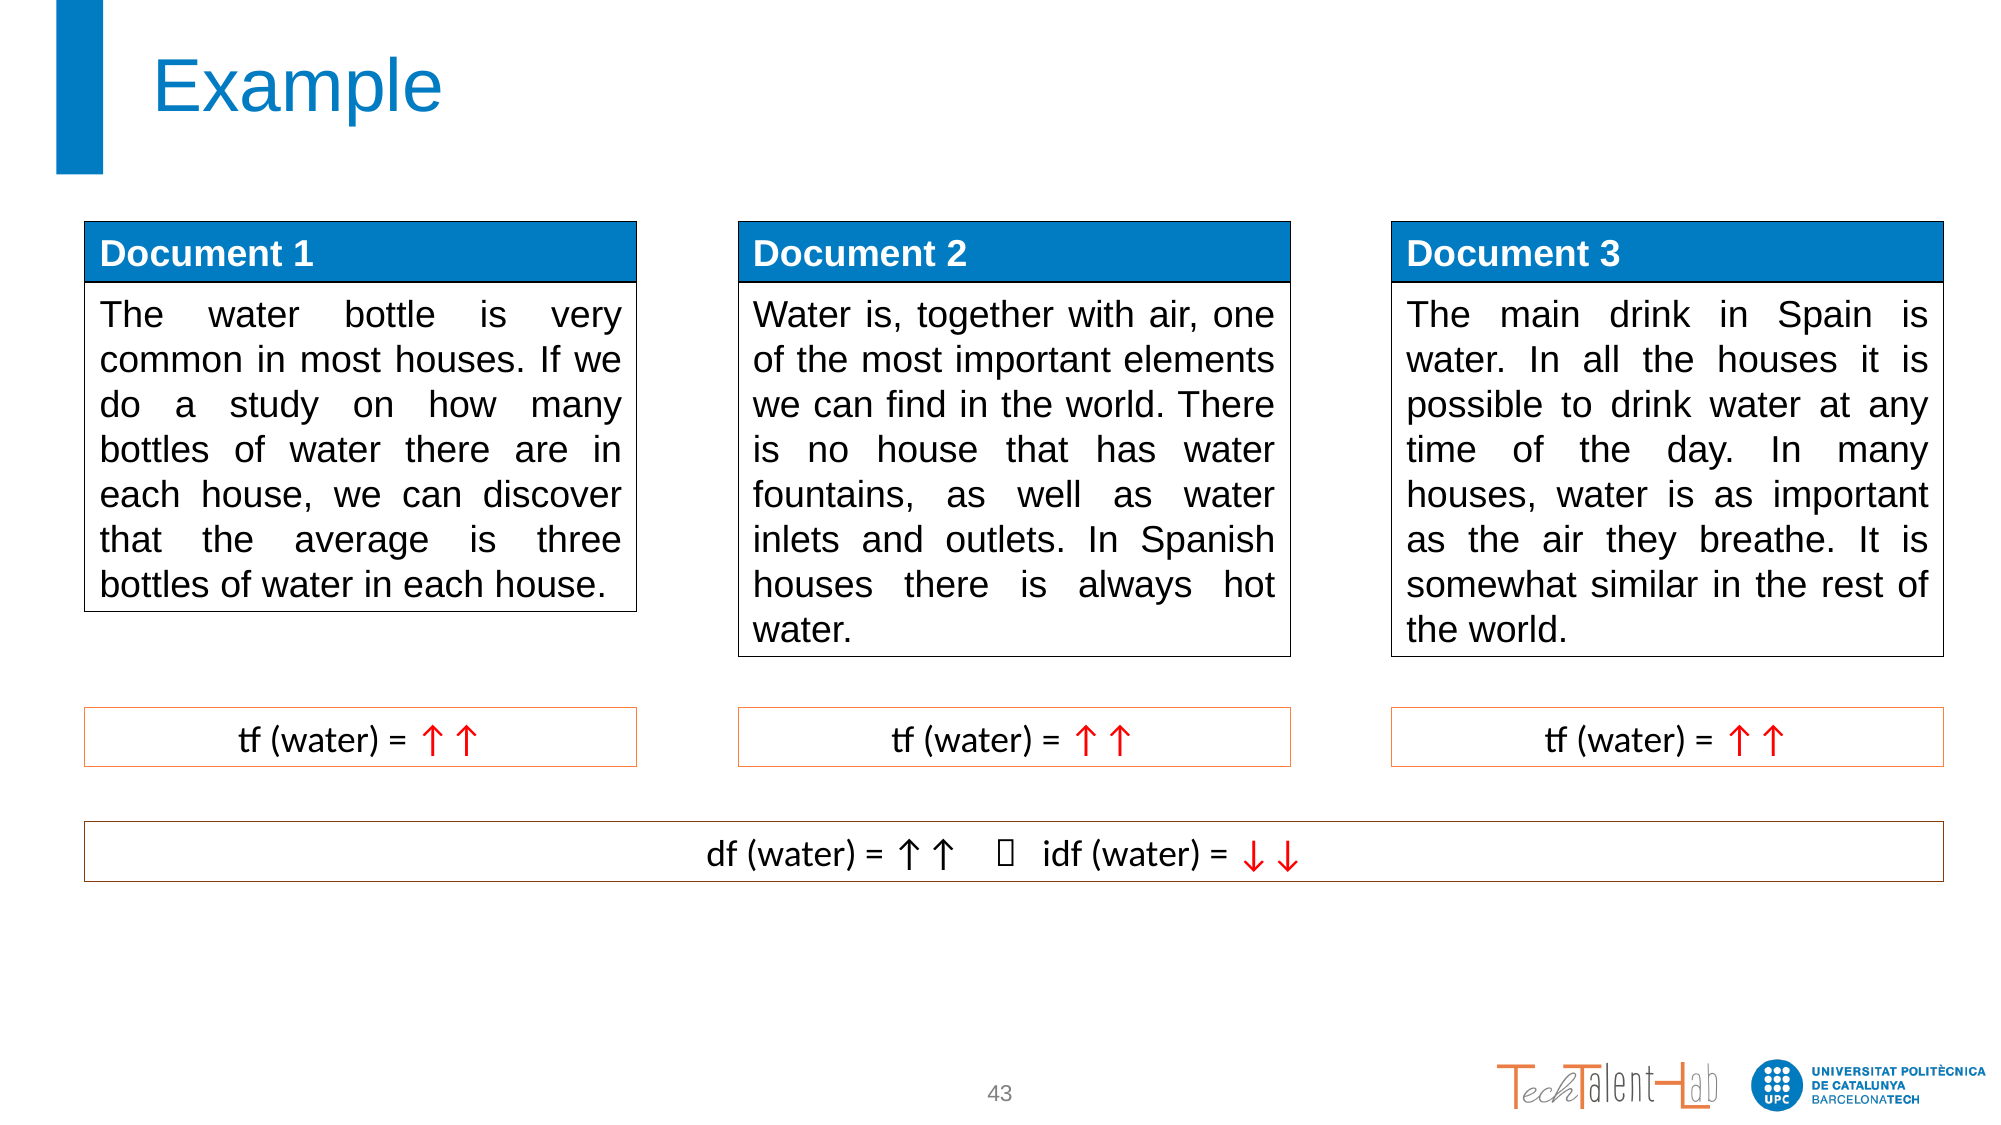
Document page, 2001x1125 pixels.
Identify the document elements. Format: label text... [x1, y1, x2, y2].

title Example [137, 0, 1944, 175]
text_box The main drink in Spain is water. In all the houses it is possible to drink water at any time of the day. In many houses, water is as important as the air they breathe. It is somewhat similar in the rest of the world. [1391, 282, 1944, 657]
text_box Water is, together with air, one of the most important elements we can find in the world. There is no house that has water fountains, as well as water inlets and outlets. In Spanish houses there is always hot water. [738, 282, 1291, 657]
text_box Document 3 [1391, 221, 1944, 282]
text_box Document 2 [738, 221, 1291, 282]
text_box The water bottle is very common in most houses. If we do a study on how many bottles of water there are in each house, we can discover that the average is three bottles of water in each house. [84, 282, 637, 612]
text_box tf (water) = ↑↑ [84, 707, 637, 767]
text_box tf (water) = ↑↑ [1391, 707, 1944, 767]
picture [1736, 1045, 2000, 1125]
slide_number 43 [774, 1062, 1225, 1123]
picture [1497, 1062, 1720, 1109]
text_box tf (water) = ↑↑ [738, 707, 1291, 767]
text_box df (water) = ↑↑  idf (water) = ↓↓ [84, 821, 1944, 882]
text_box Document 1 [84, 221, 637, 282]
